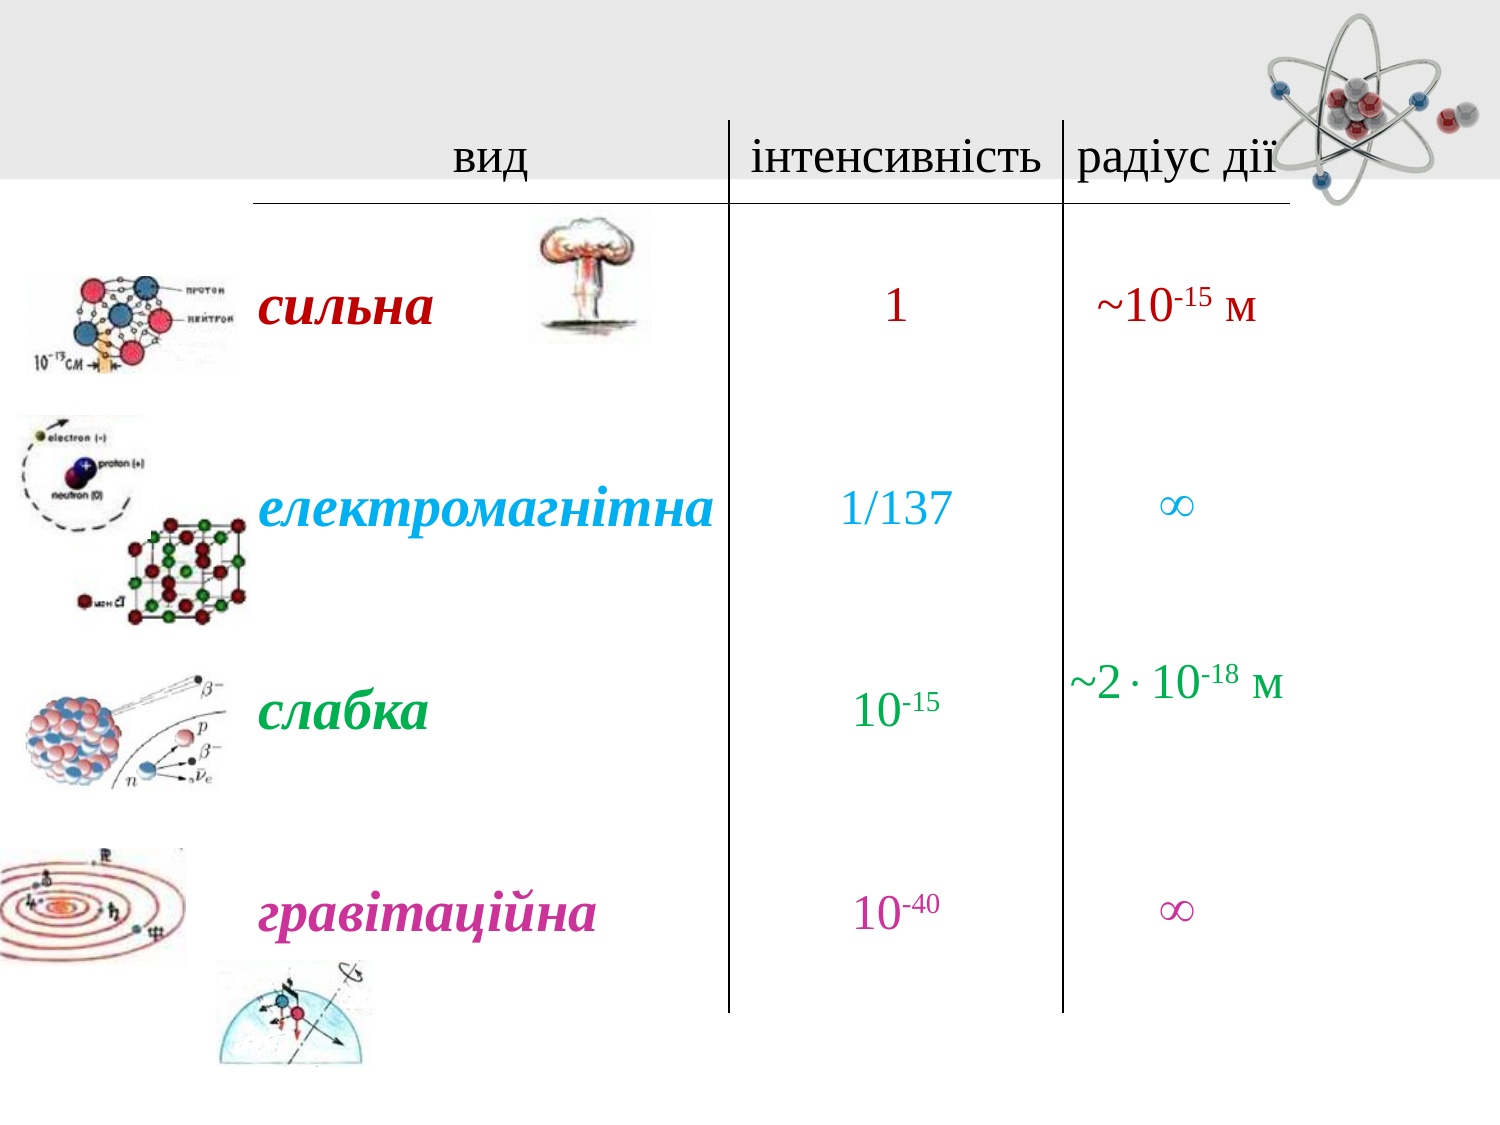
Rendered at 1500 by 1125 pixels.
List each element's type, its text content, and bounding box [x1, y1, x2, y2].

table_cell слабка [253, 608, 728, 811]
table_cell 10-15 [730, 608, 1062, 811]
table_cell 1/137 [730, 406, 1062, 608]
table_cell  [1064, 811, 1290, 1013]
table_cell 1 [730, 204, 1062, 406]
table_cell  [1064, 406, 1290, 608]
table_header вид [253, 120, 728, 203]
table_header інтенсивність [730, 120, 1062, 203]
table_cell ~210-18 м [1064, 608, 1290, 811]
table_header радіус дії [1064, 120, 1290, 203]
table_cell сильна [253, 204, 728, 406]
picture [0, 0, 1500, 1125]
table_cell електромагнітна [253, 406, 728, 608]
table_cell ~10-15 м [1064, 204, 1290, 406]
table_cell 10-40 [730, 811, 1062, 1013]
table_cell гравітаційна [253, 811, 728, 1013]
